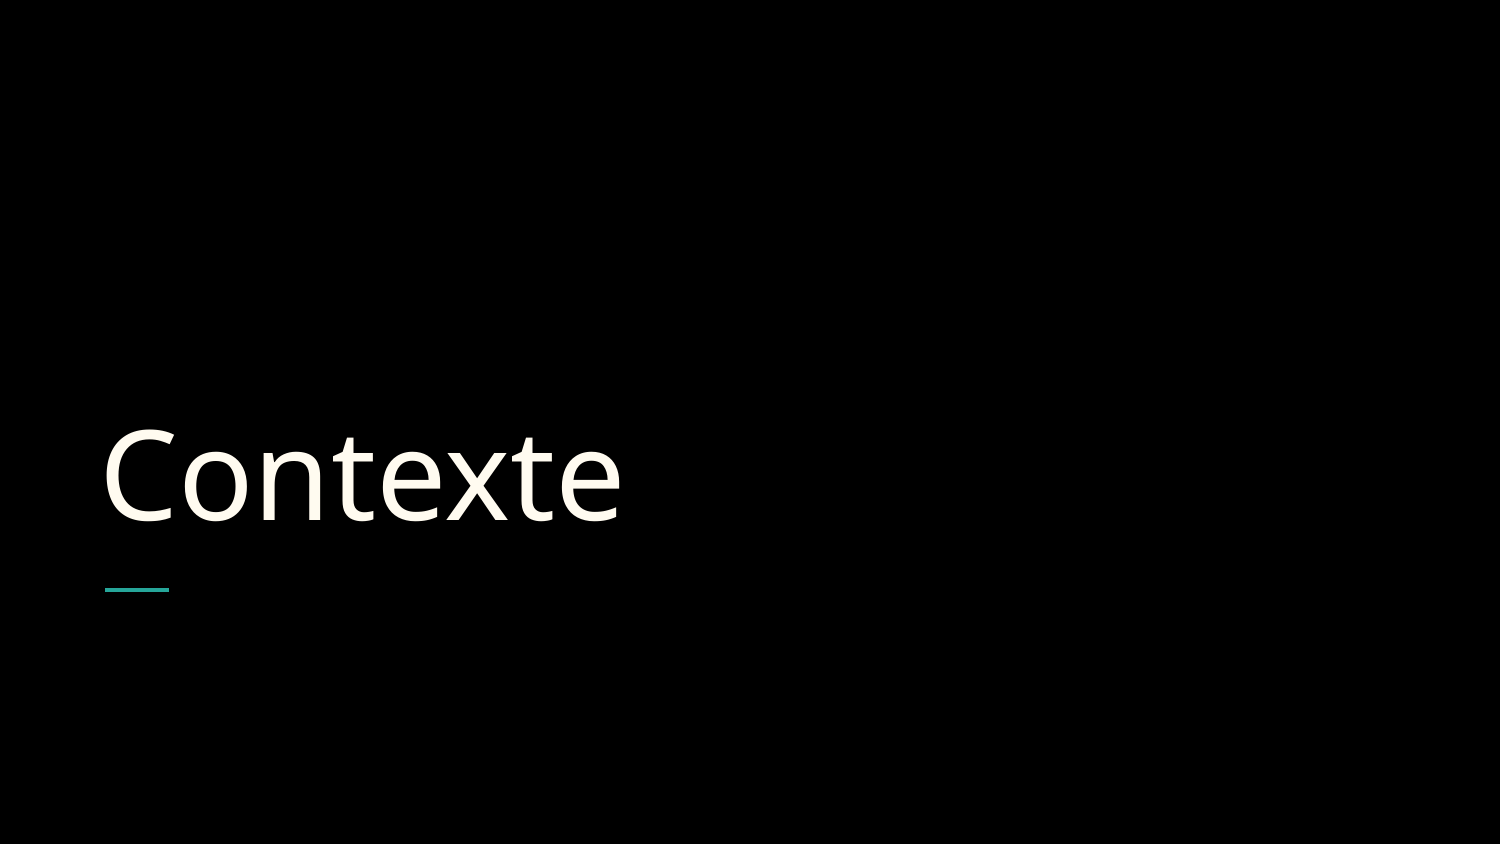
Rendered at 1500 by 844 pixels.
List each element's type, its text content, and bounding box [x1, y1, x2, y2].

title Contexte [84, 310, 1416, 561]
